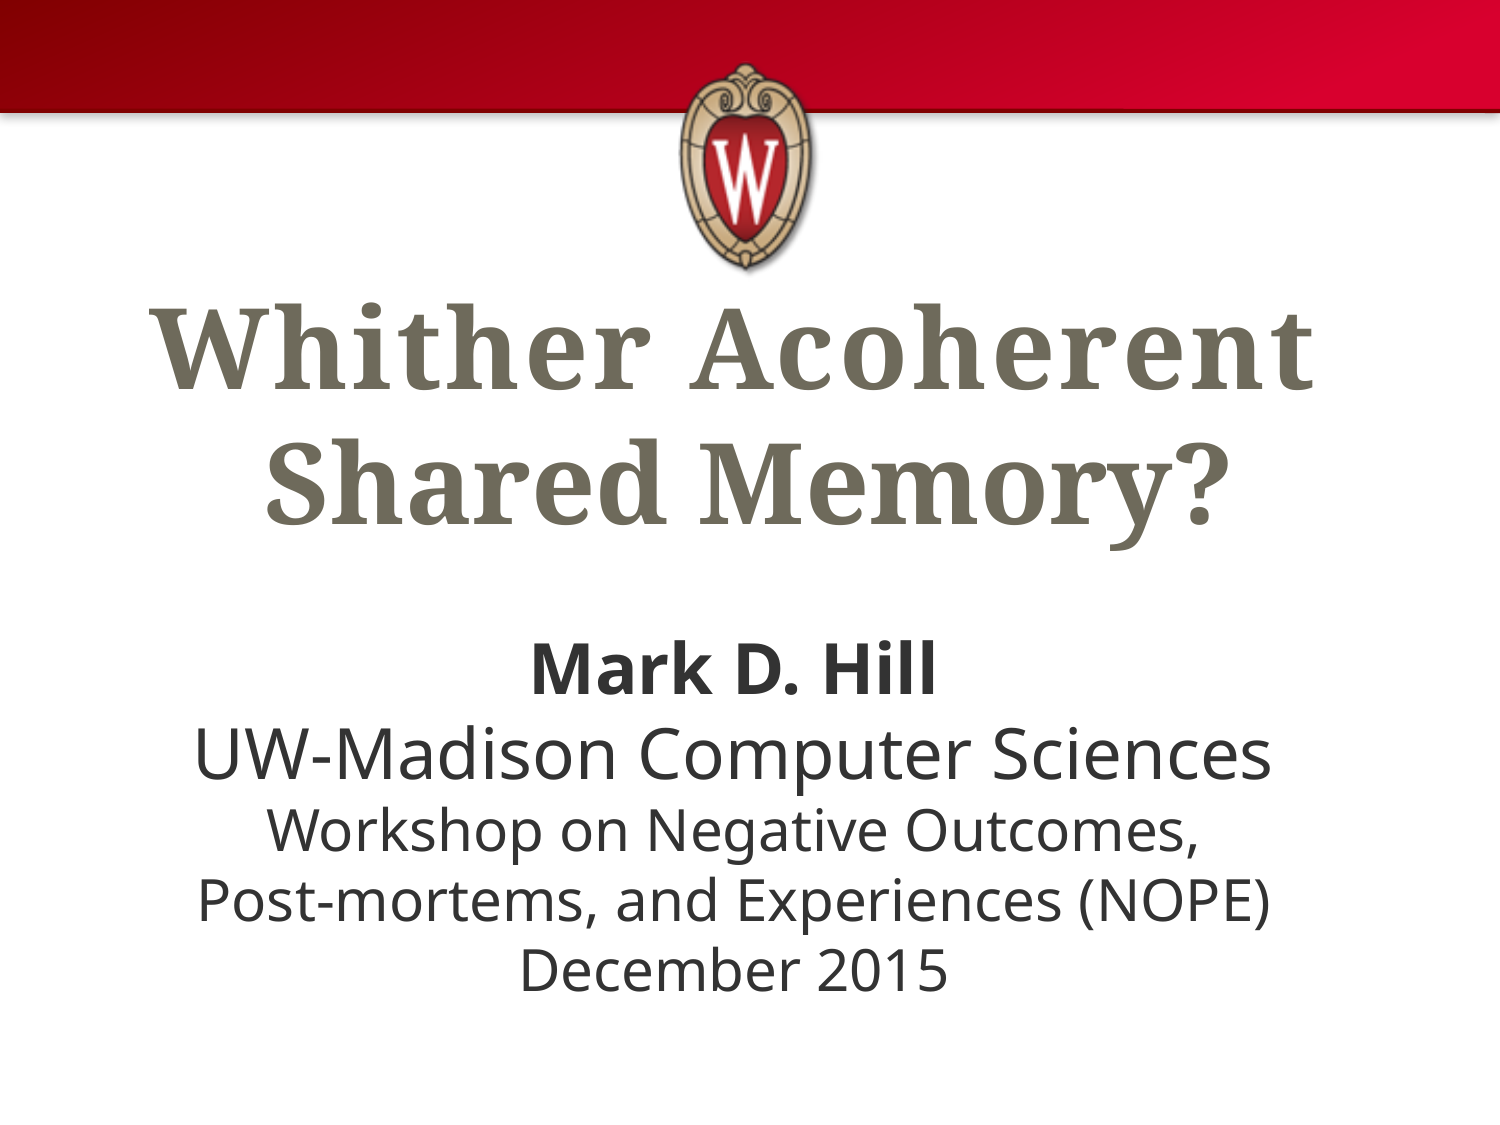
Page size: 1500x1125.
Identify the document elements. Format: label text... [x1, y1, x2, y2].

subtitle Mark D. Hill UW-Madison Computer Sciences Workshop on Negative Outcomes, Post-mortems, and Experiences (NOPE) December 2015 [80, 616, 1388, 904]
title Whither Acoherent Shared Memory? [112, 269, 1388, 511]
picture [677, 60, 823, 269]
